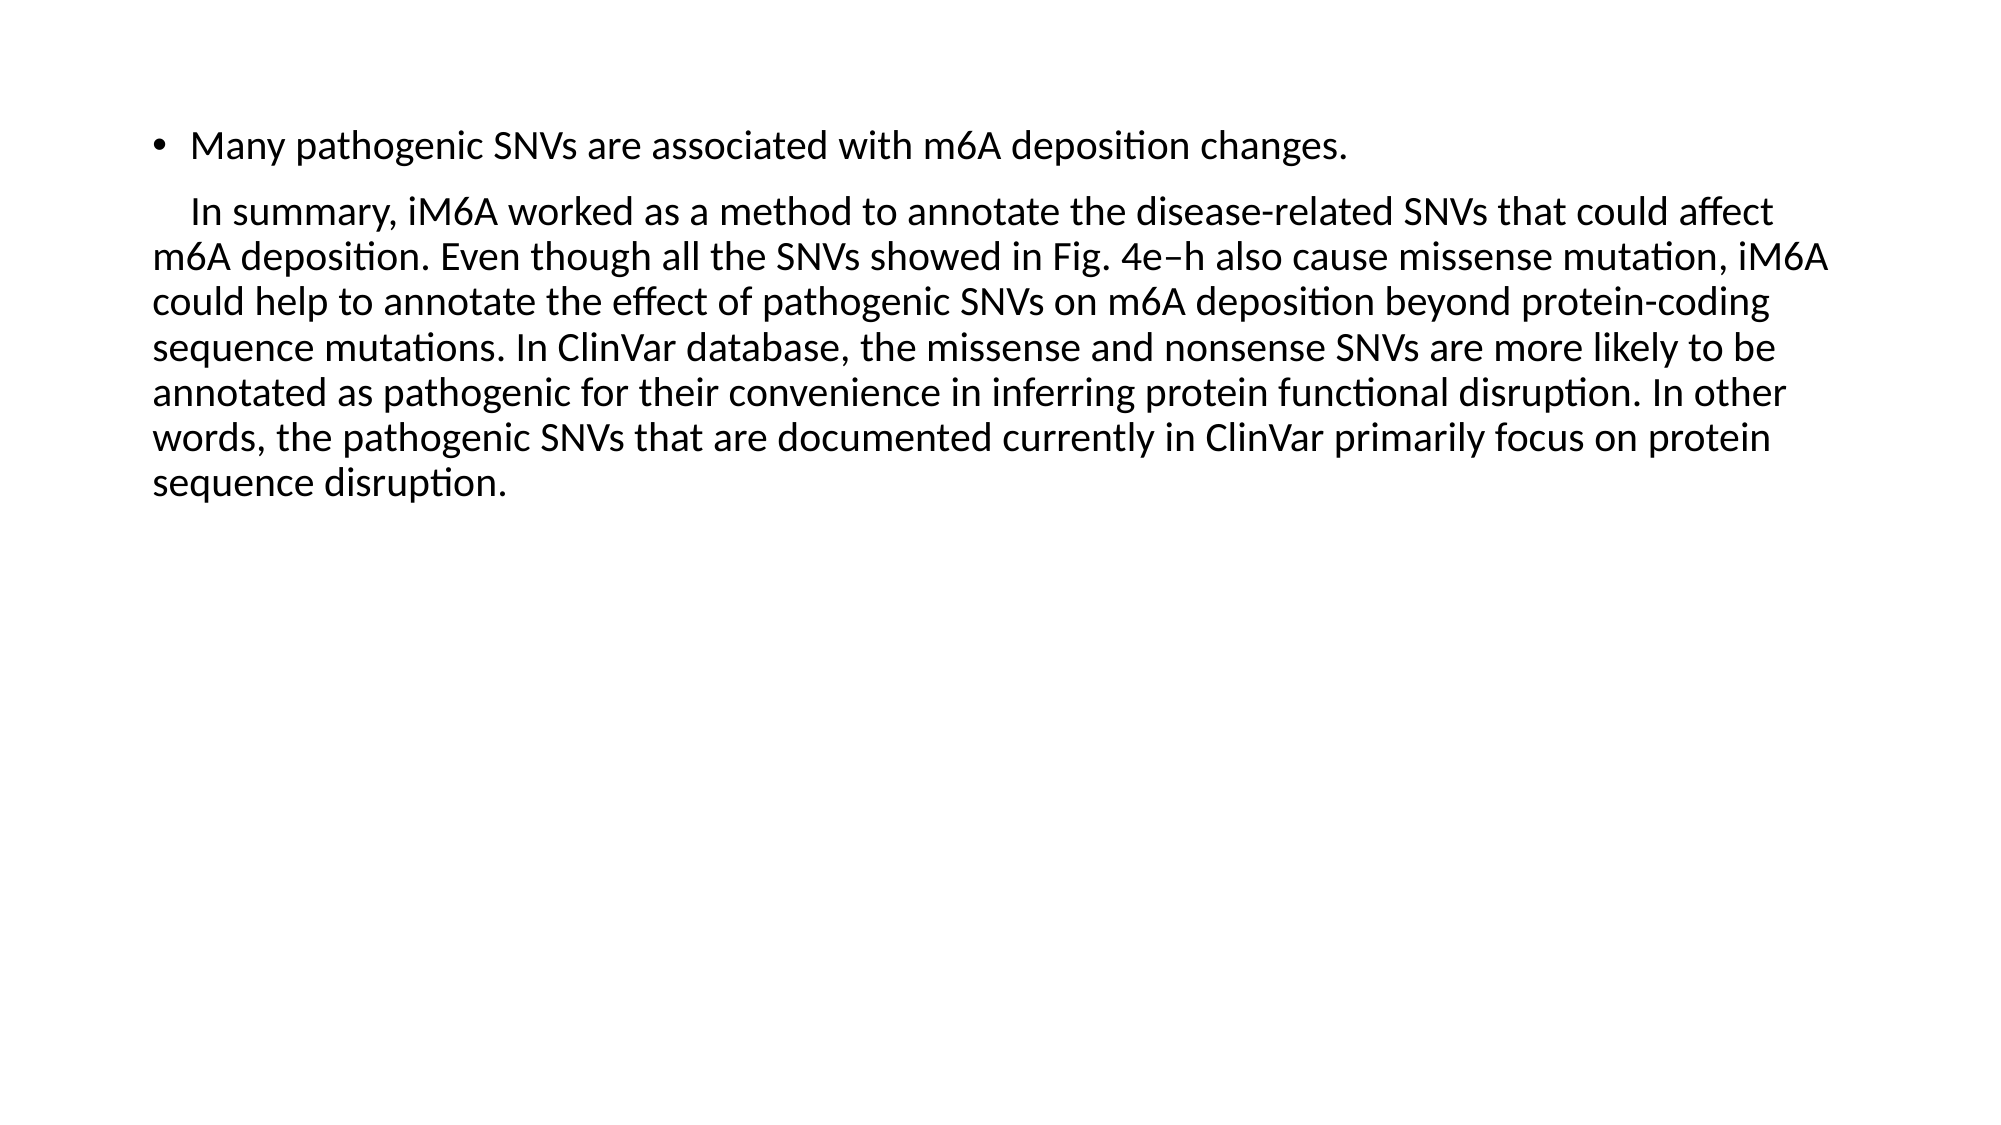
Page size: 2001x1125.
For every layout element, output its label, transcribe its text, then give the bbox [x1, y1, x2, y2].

list Many pathogenic SNVs are associated with m6A deposition changes. In summary, iM6A worked as a method to annotate the disease-related SNVs that could affect m6A deposition. Even though all the SNVs showed in Fig. 4e–h also cause missense mutation, iM6A could help to annotate the effect of pathogenic SNVs on m6A deposition beyond protein-coding sequence mutations. In ClinVar database, the missense and nonsense SNVs are more likely to be annotated as pathogenic for their convenience in inferring protein functional disruption. In other words, the pathogenic SNVs that are documented currently in ClinVar primarily focus on protein sequence disruption. [137, 116, 1863, 1009]
